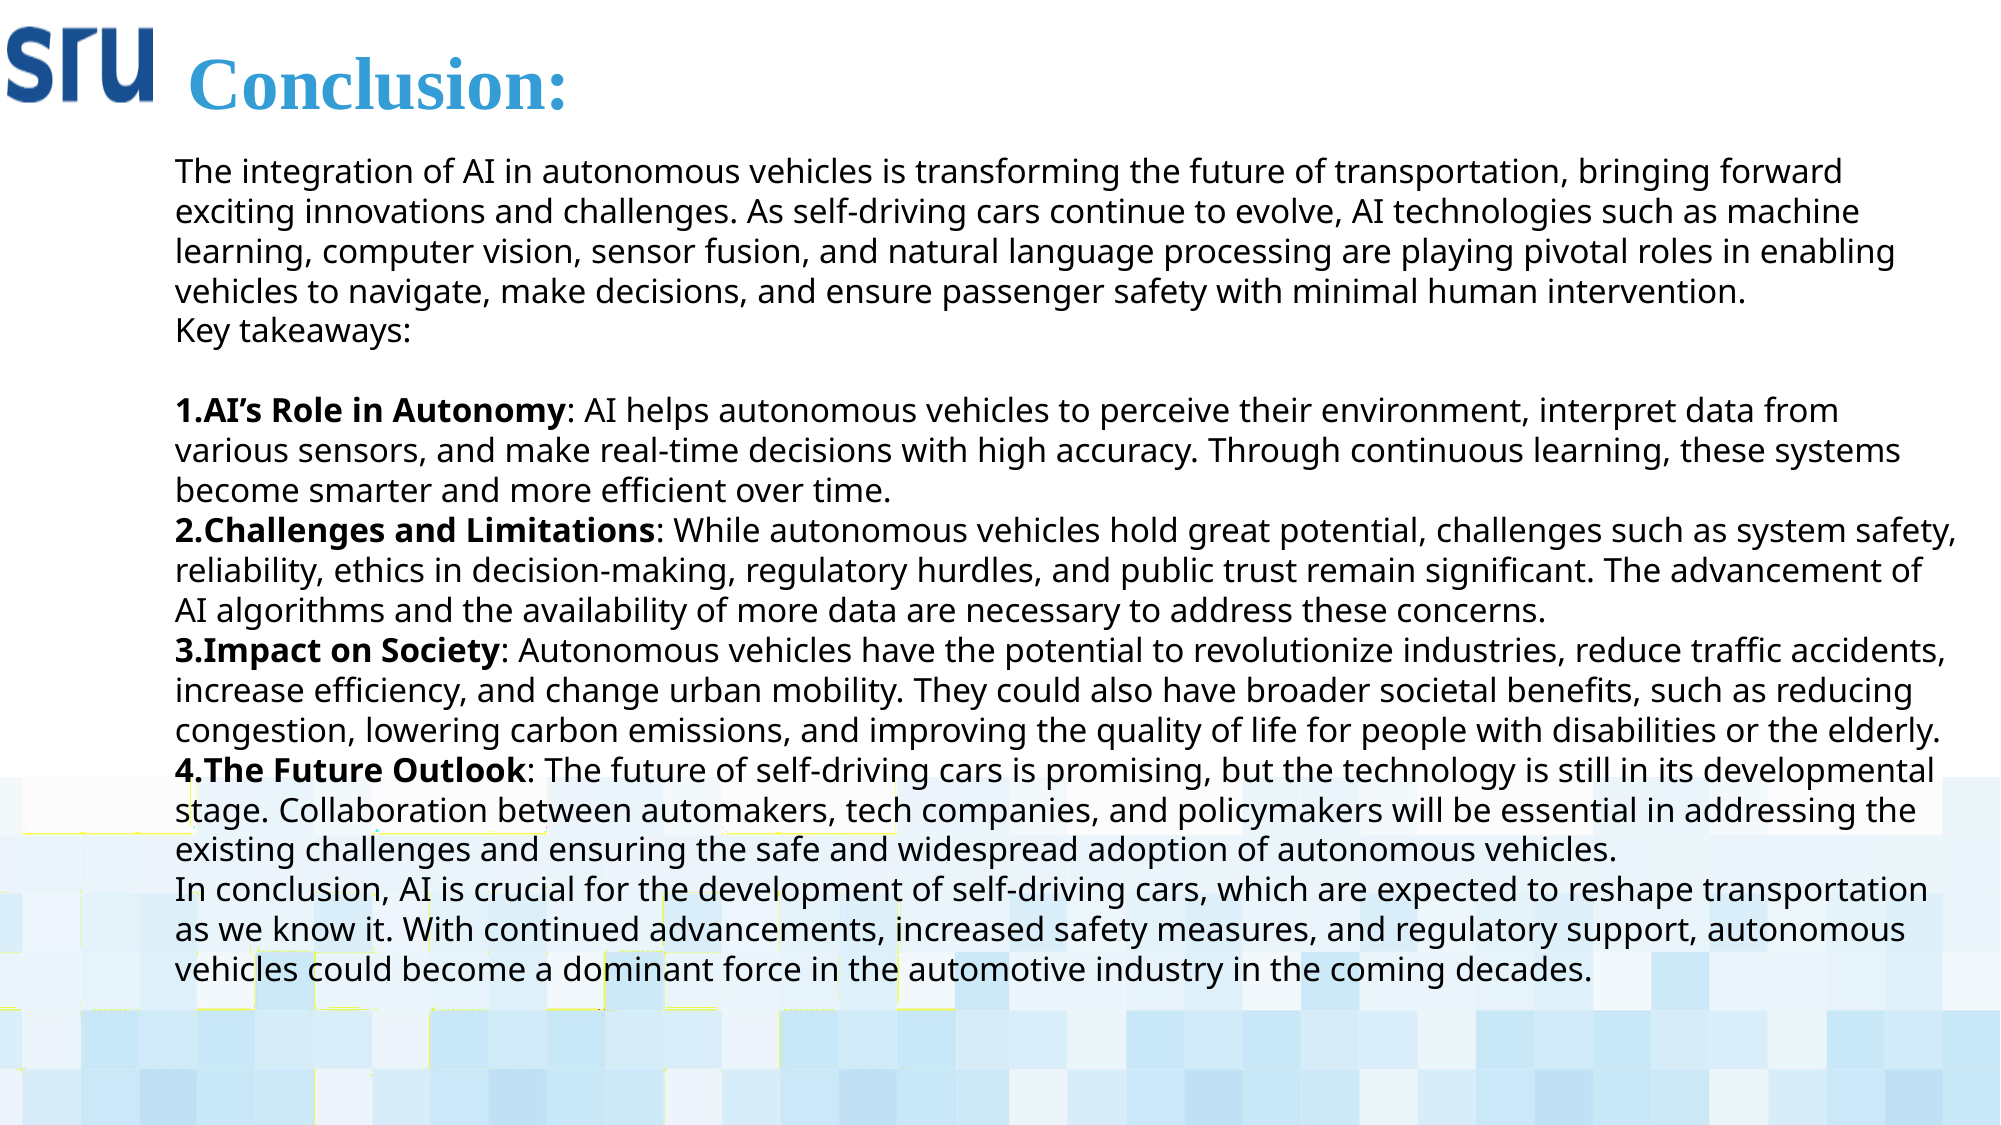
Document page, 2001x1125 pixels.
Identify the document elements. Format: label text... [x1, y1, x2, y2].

list The integration of AI in autonomous vehicles is transforming the future of transportation, bringing forward exciting innovations and challenges. As self-driving cars continue to evolve, AI technologies such as machine learning, computer vision, sensor fusion, and natural language processing are playing pivotal roles in enabling vehicles to navigate, make decisions, and ensure passenger safety with minimal human intervention. Key takeaways: AI’s Role in Autonomy: AI helps autonomous vehicles to perceive their environment, interpret data from various sensors, and make real-time decisions with high accuracy. Through continuous learning, these systems become smarter and more efficient over time. Challenges and Limitations: While autonomous vehicles hold great potential, challenges such as system safety, reliability, ethics in decision-making, regulatory hurdles, and public trust remain significant. The advancement of AI algorithms and the availability of more data are necessary to address these concerns. Impact on Society: Autonomous vehicles have the potential to revolutionize industries, reduce traffic accidents, increase efficiency, and change urban mobility. They could also have broader societal benefits, such as reducing congestion, lowering carbon emissions, and improving the quality of life for people with disabilities or the elderly. The Future Outlook: The future of self-driving cars is promising, but the technology is still in its developmental stage. Collaboration between automakers, tech companies, and policymakers will be essential in addressing the existing challenges and ensuring the safe and widespread adoption of autonomous vehicles. In conclusion, AI is crucial for the development of self-driving cars, which are expected to reshape transportation as we know it. With continued advancements, increased safety measures, and regulatory support, autonomous vehicles could become a dominant force in the automotive industry in the coming decades. [174, 149, 1963, 1049]
picture [3, 8, 163, 117]
title Conclusion: [187, 34, 1901, 126]
picture [0, 777, 2000, 1125]
